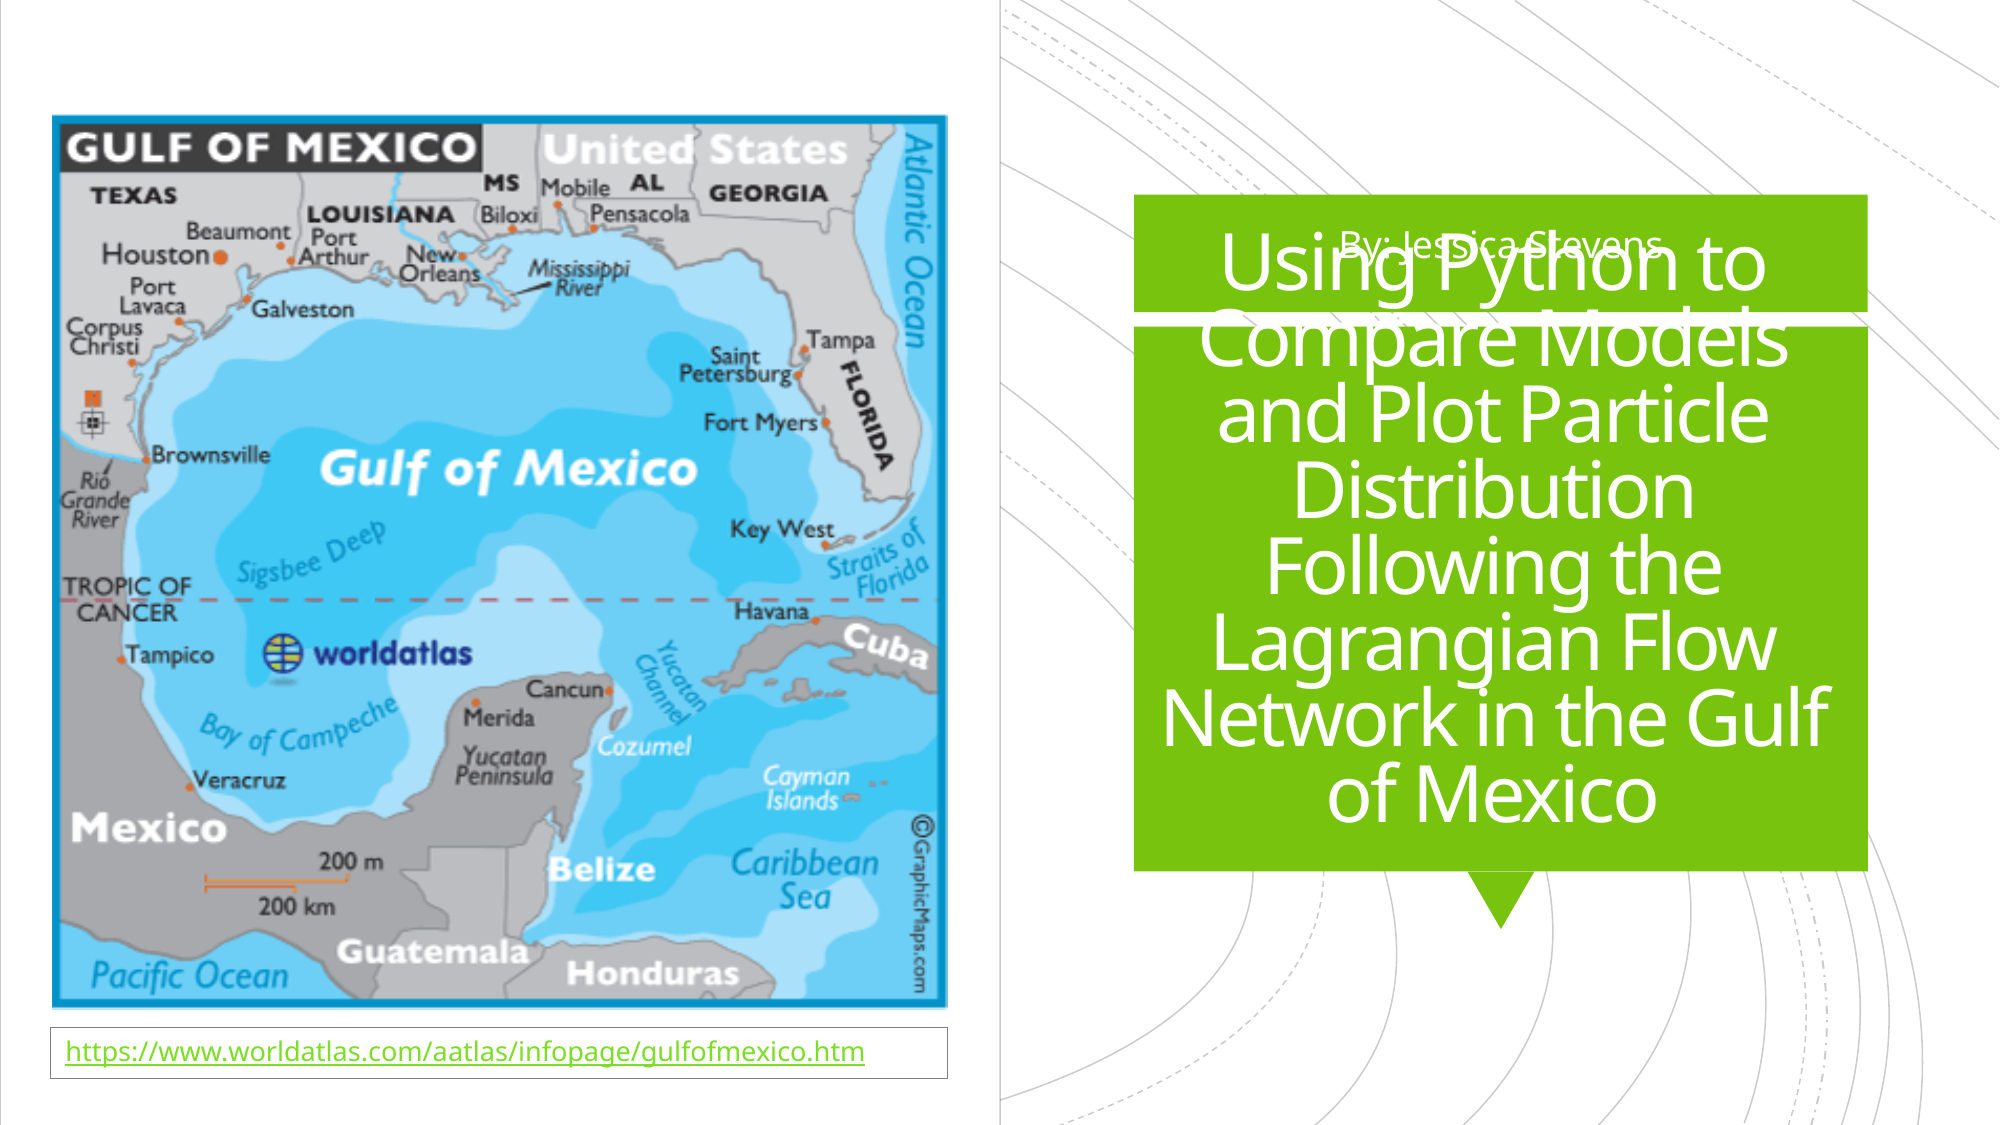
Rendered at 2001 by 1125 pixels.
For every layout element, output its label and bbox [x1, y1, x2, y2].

text_box [0, 0, 2000, 1125]
picture [60, 124, 938, 999]
text_box [1133, 194, 1869, 930]
picture [52, 113, 948, 1010]
